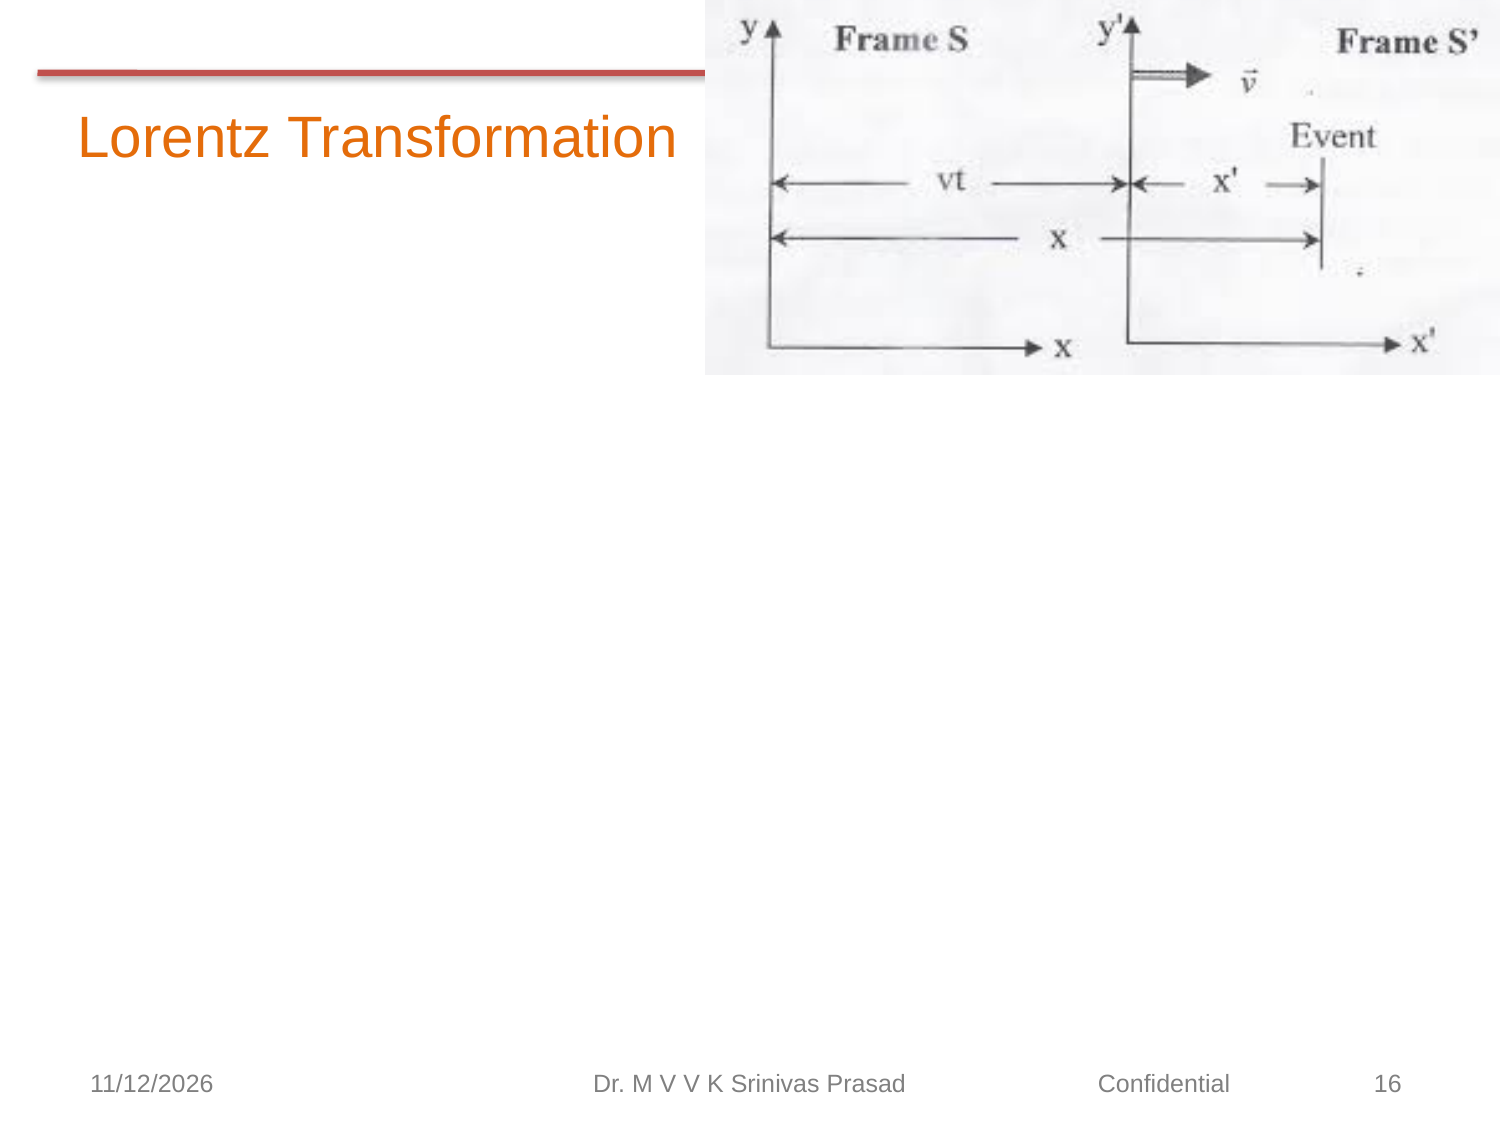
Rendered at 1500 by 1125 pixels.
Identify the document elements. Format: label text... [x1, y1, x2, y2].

footer Dr. M V V K Srinivas Prasad [512, 1052, 988, 1113]
slide_number Confidential 16 [1074, 1052, 1425, 1113]
title Lorentz Transformation [62, 79, 699, 188]
picture [705, 0, 1500, 376]
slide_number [75, 1052, 425, 1113]
